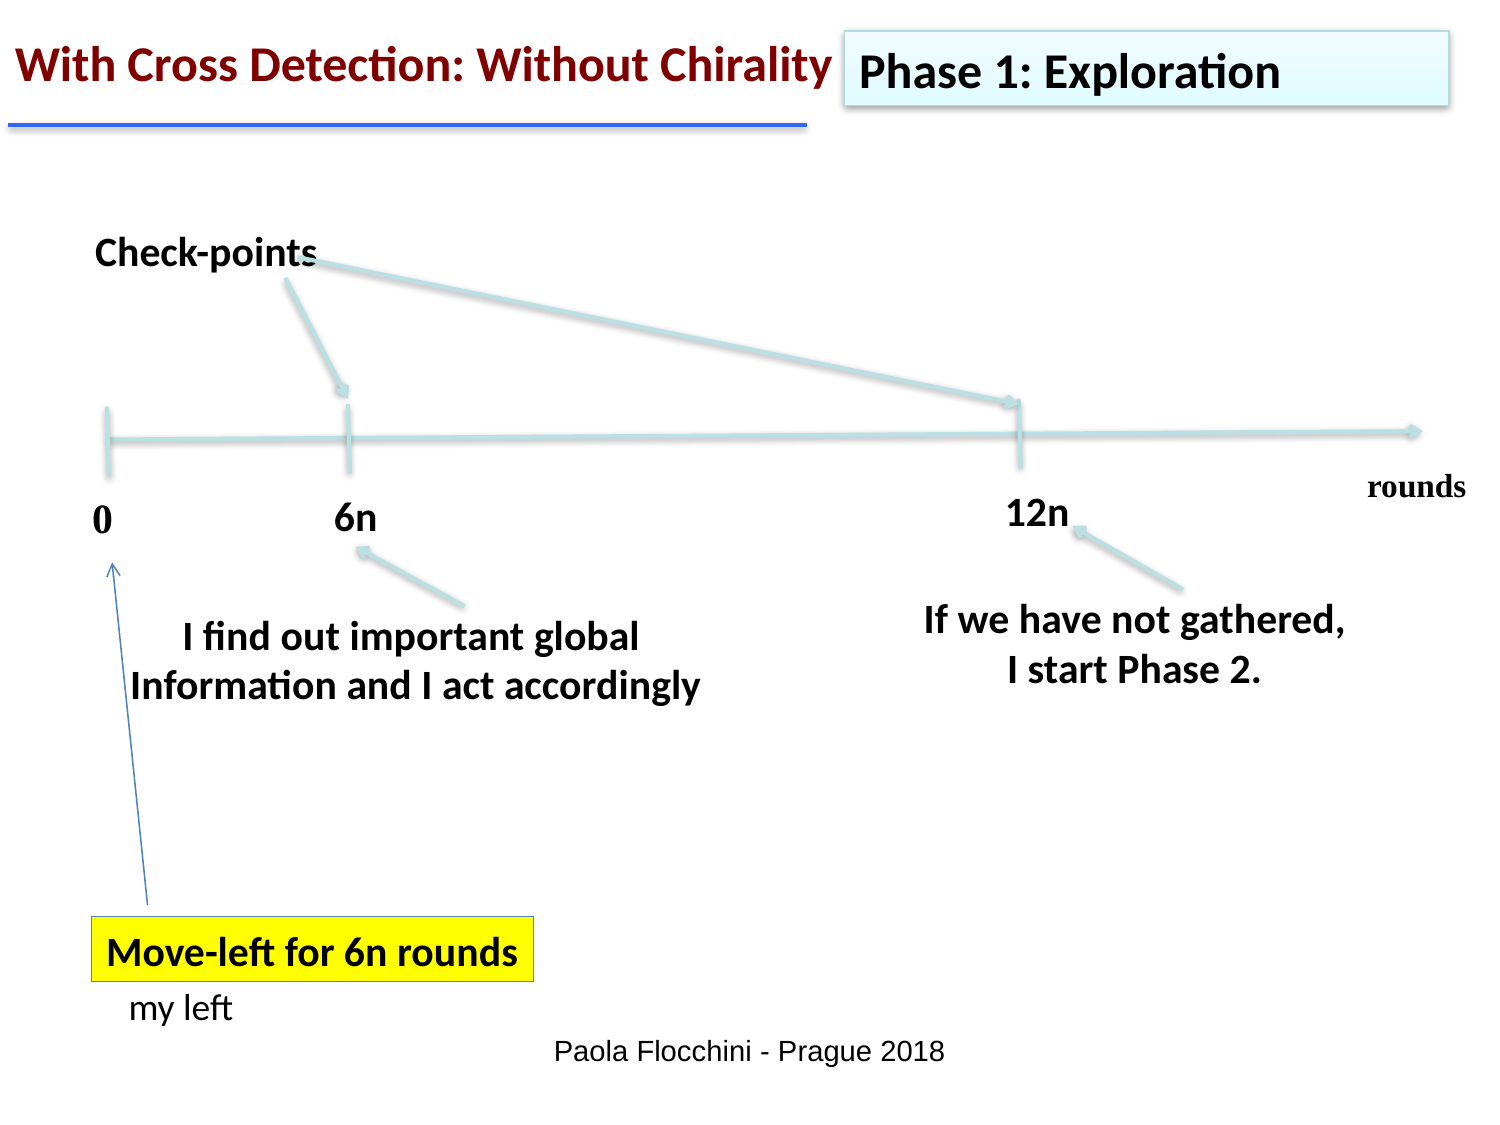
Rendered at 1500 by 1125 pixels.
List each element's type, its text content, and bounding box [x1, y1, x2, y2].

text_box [111, 562, 148, 906]
text_box Move-left for 6n rounds [91, 916, 534, 982]
text_box my left [113, 975, 248, 1036]
text_box With Cross Detection: Without Chirality [0, 24, 860, 160]
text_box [905, 525, 1365, 701]
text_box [77, 217, 1086, 549]
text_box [1090, 431, 1424, 440]
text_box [112, 547, 720, 718]
text_box Phase 1: Exploration [860, 30, 1450, 106]
text_box Chirality Known Bound N [6, 125, 809, 134]
footer Paola Flocchini - Prague 2018 [512, 1025, 988, 1100]
text_box rounds [1352, 457, 1482, 512]
